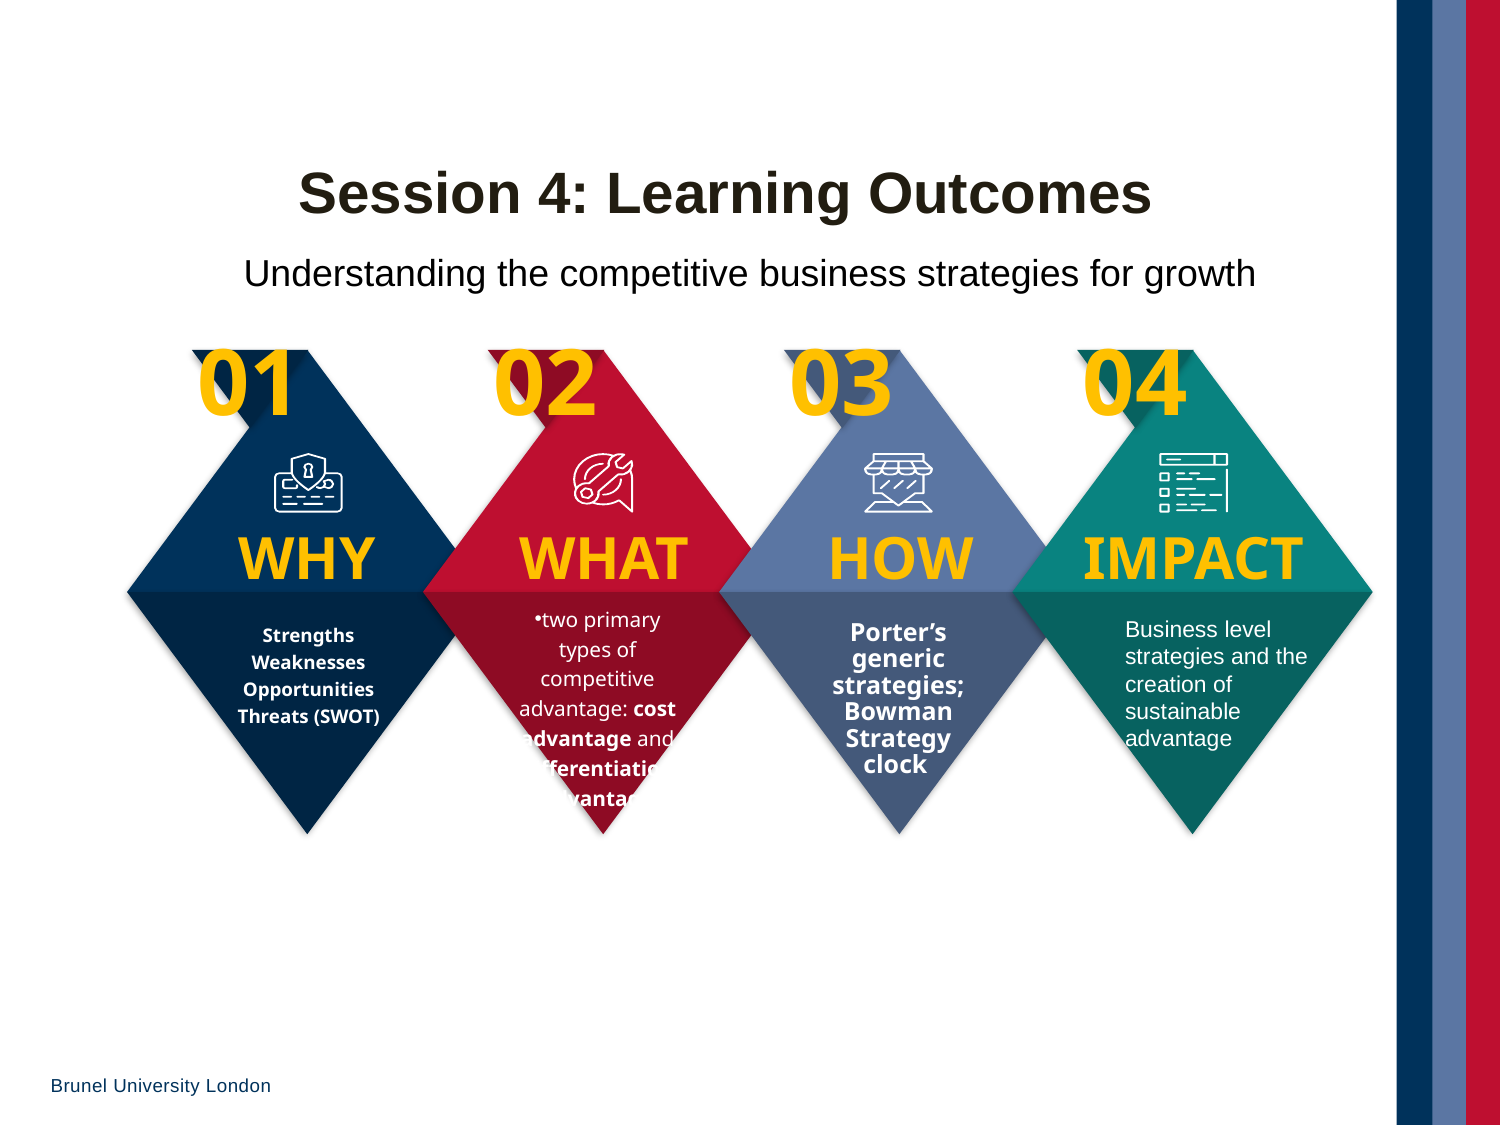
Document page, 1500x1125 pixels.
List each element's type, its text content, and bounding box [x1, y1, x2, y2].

text_box [1159, 472, 1170, 482]
text_box WHAT [504, 513, 705, 599]
text_box 01 [182, 316, 318, 441]
text_box [126, 591, 451, 705]
text_box [1320, 519, 1374, 591]
text_box [1012, 515, 1068, 591]
text_box IMPACT [1068, 513, 1320, 599]
text_box [274, 453, 343, 513]
text_box [231, 734, 383, 835]
text_box [718, 591, 1042, 705]
text_box 03 [774, 316, 910, 441]
text_box [1135, 759, 1250, 835]
text_box two primary types of competitive advantage: cost advantage and differentiation advantage [499, 594, 696, 818]
text_box Session 4: Learning Outcomes [283, 148, 1186, 233]
text_box [1011, 591, 1374, 725]
text_box Business level strategies and the creation of sustainable advantage [1110, 606, 1354, 759]
text_box Understanding the competitive business strategies for growth [228, 241, 1272, 346]
text_box [864, 453, 933, 513]
text_box [862, 786, 937, 835]
text_box [590, 818, 617, 835]
text_box 04 [1067, 316, 1203, 441]
text_box [718, 362, 1045, 591]
text_box [126, 363, 454, 591]
text_box 02 [478, 316, 614, 441]
text_box [1070, 362, 1315, 513]
text_box Strengths Weaknesses Opportunities Threats (SWOT) [210, 612, 407, 734]
text_box [422, 591, 504, 696]
text_box Porter’s generic strategies; Bowman Strategy clock [800, 612, 997, 786]
text_box HOW [812, 513, 989, 599]
text_box [573, 453, 634, 513]
text_box WHY [223, 513, 391, 599]
text_box [1159, 503, 1170, 513]
text_box [1159, 487, 1170, 497]
text_box [1159, 453, 1229, 466]
text_box [422, 363, 750, 591]
text_box [696, 591, 747, 711]
